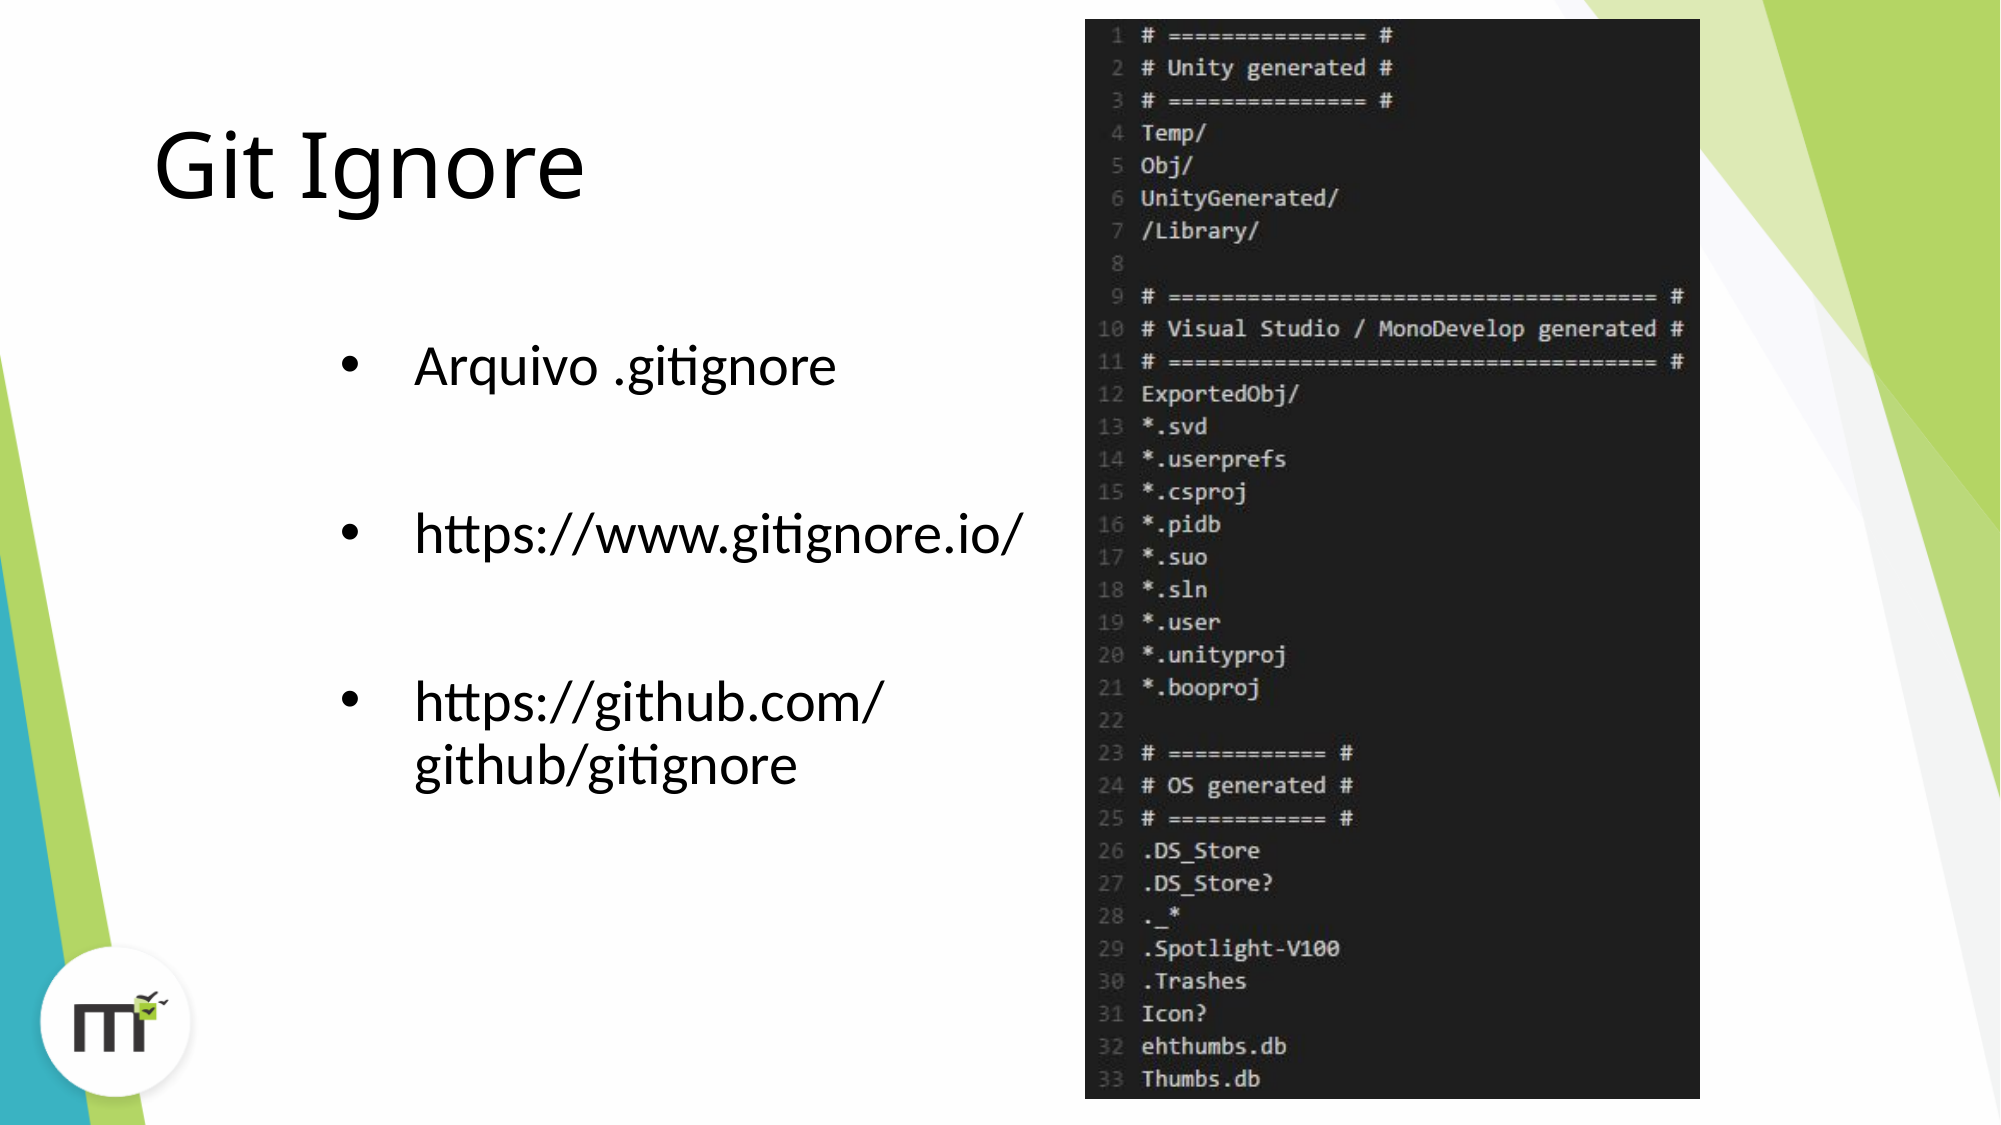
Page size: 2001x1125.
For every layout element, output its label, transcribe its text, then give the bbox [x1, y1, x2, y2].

picture [0, 0, 2001, 1125]
list Arquivo .gitignore https://www.gitignore.io/ https://github.com/ github/gitignore [324, 328, 1085, 1005]
title Git Ignore [137, 59, 1085, 278]
title Git Ignore [1700, 59, 1863, 278]
